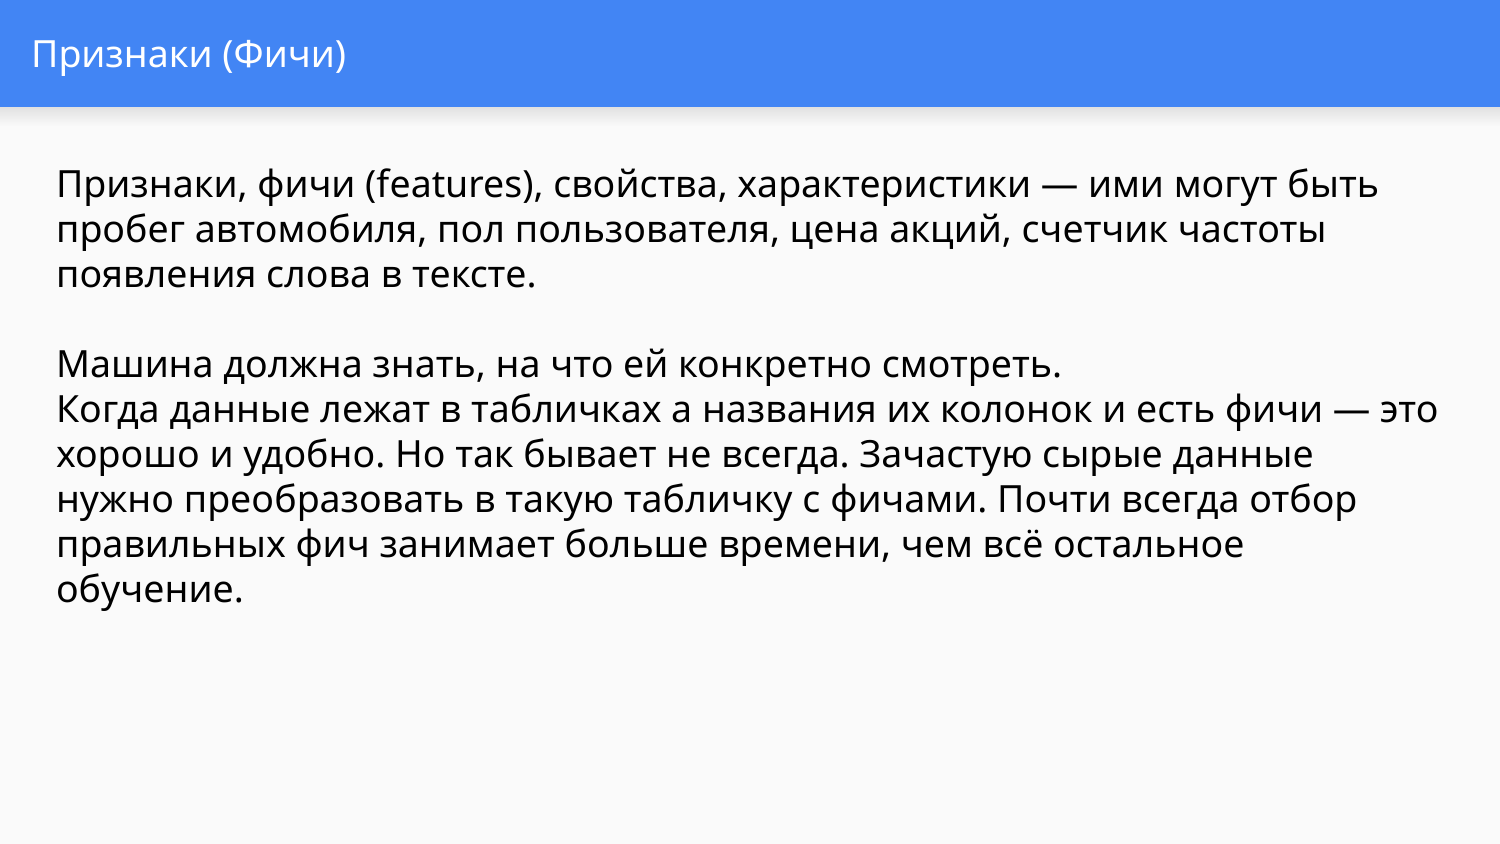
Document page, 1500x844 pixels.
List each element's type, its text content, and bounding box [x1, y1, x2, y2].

text_box Признаки, фичи (features), свойства, характеристики — ими могут быть пробег автомобиля, пол пользователя, цена акций, счетчик частоты появления слова в тексте. Машина должна знать, на что ей конкретно смотреть. Когда данные лежат в табличках а названия их колонок и есть фичи — это хорошо и удобно. Но так бывает не всегда. Зачастую сырые данные нужно преобразовать в такую табличку с фичами. Почти всегда отбор правильных фич занимает больше времени, чем всё остальное обучение. [41, 144, 1455, 812]
title Признаки (Фичи) [16, 2, 1464, 102]
